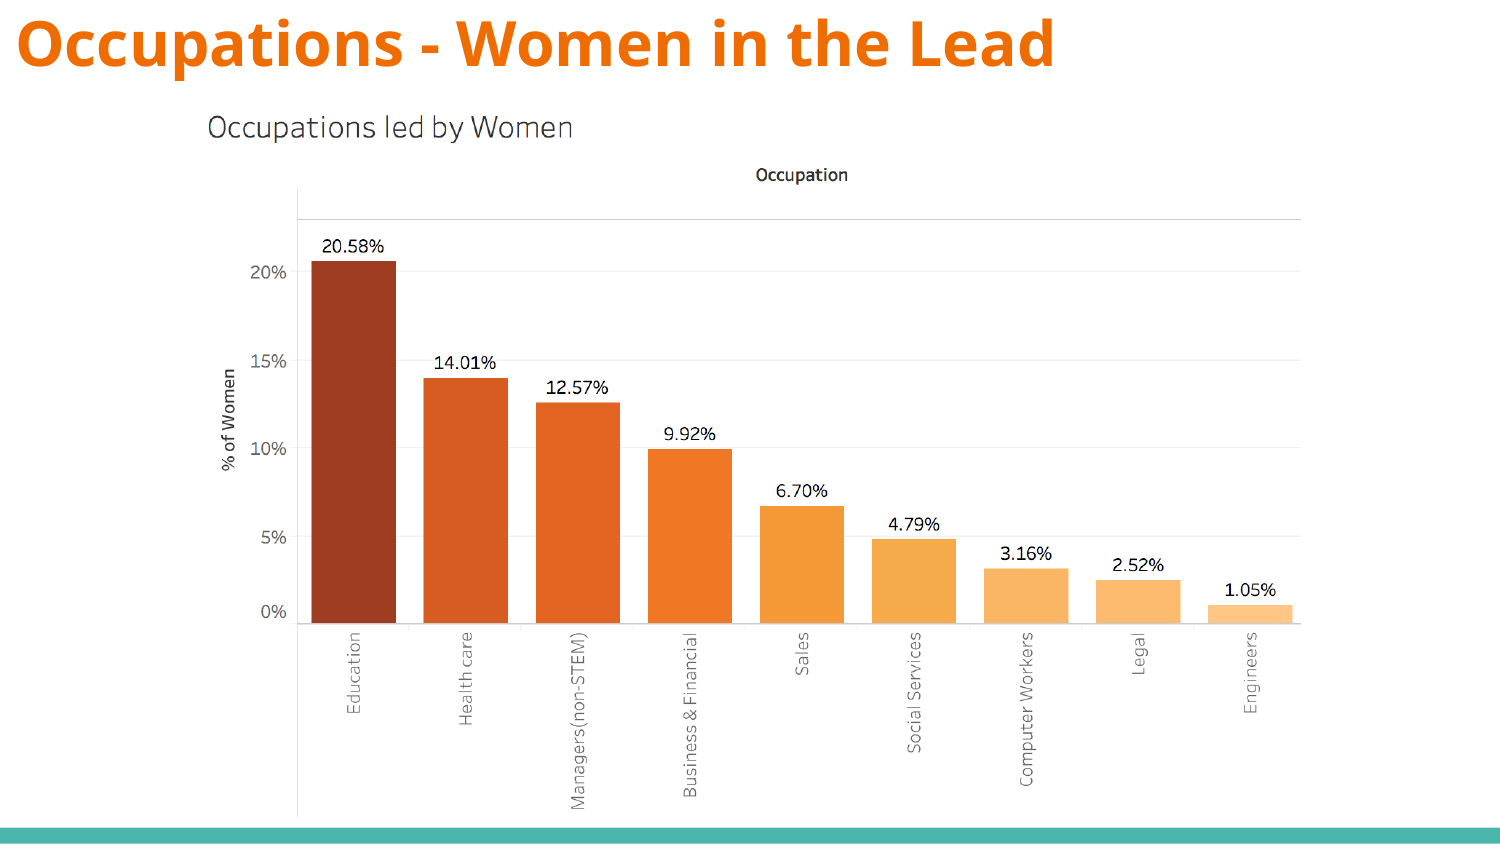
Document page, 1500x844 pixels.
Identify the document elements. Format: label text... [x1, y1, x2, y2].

picture [199, 105, 1301, 817]
title Occupations - Women in the Lead [0, 0, 1398, 84]
